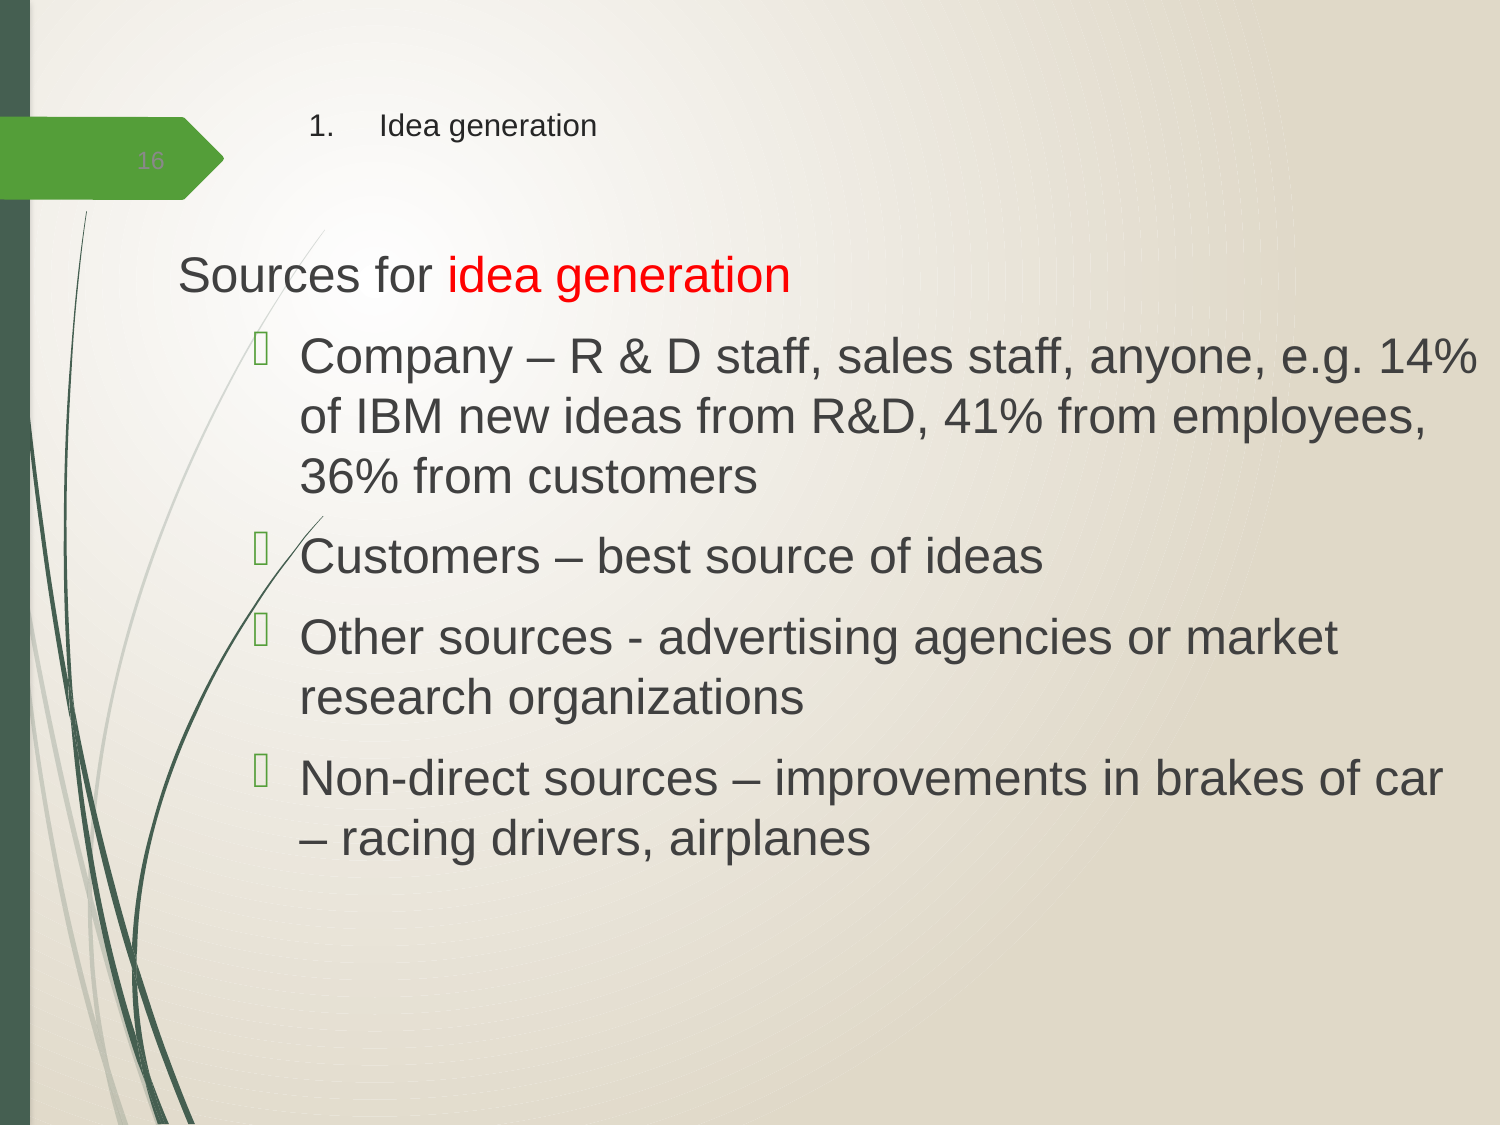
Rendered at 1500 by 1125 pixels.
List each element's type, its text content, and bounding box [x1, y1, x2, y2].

slide_number 16 [83, 129, 180, 190]
list Sources for idea generation Company – R & D staff, sales staff, anyone, e.g. 14% of IBM new ideas from R&D, 41% from employees, 36% from customers Customers – best source of ideas Other sources - advertising agencies or market research organizations Non-direct sources – improvements in brakes of car – racing drivers, airplanes [162, 234, 1500, 1020]
title 1. Idea generation [293, 97, 1500, 151]
